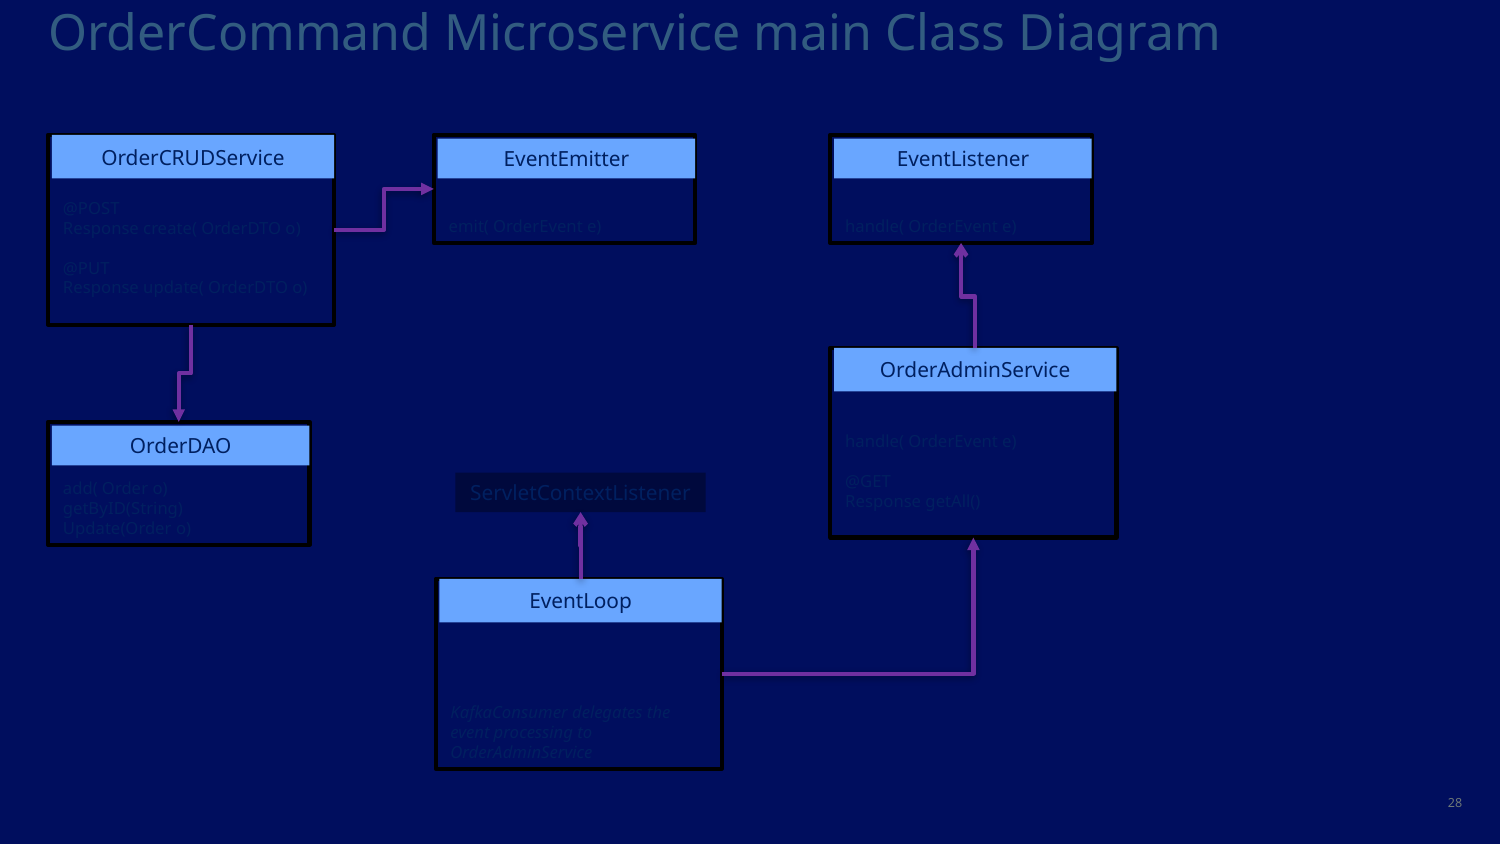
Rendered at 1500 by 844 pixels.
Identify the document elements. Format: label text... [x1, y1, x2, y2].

text_box handle( OrderEvent e) @GET Response getAll() [828, 346, 1119, 540]
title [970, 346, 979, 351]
text_box EventEmitter [436, 137, 697, 181]
text_box emit( OrderEvent e) [432, 133, 697, 245]
text_box add( Order o) getByID(String) Update(Order o) [46, 420, 312, 547]
text_box KafkaConsumer delegates the event processing to OrderAdminService [434, 577, 724, 771]
text_box OrderDAO [50, 424, 311, 468]
text_box @POST Response create( OrderDTO o) @PUT Response update( OrderDTO o) [46, 133, 336, 327]
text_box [333, 188, 435, 230]
slide_number 28 [1125, 791, 1463, 815]
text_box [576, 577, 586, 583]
text_box EventLoop [437, 577, 716, 625]
text_box OrderCRUDService [50, 133, 336, 181]
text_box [915, 288, 1021, 303]
text_box OrderAdminService [832, 346, 1118, 393]
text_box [547, 545, 614, 549]
text_box ServletContextListener [455, 472, 706, 513]
text_box EventListener [832, 137, 1094, 181]
text_box handle( OrderEvent e) [828, 133, 1094, 245]
title OrderCommand Microservice main Class Diagram [48, 7, 1388, 67]
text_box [136, 366, 234, 380]
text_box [721, 537, 974, 674]
